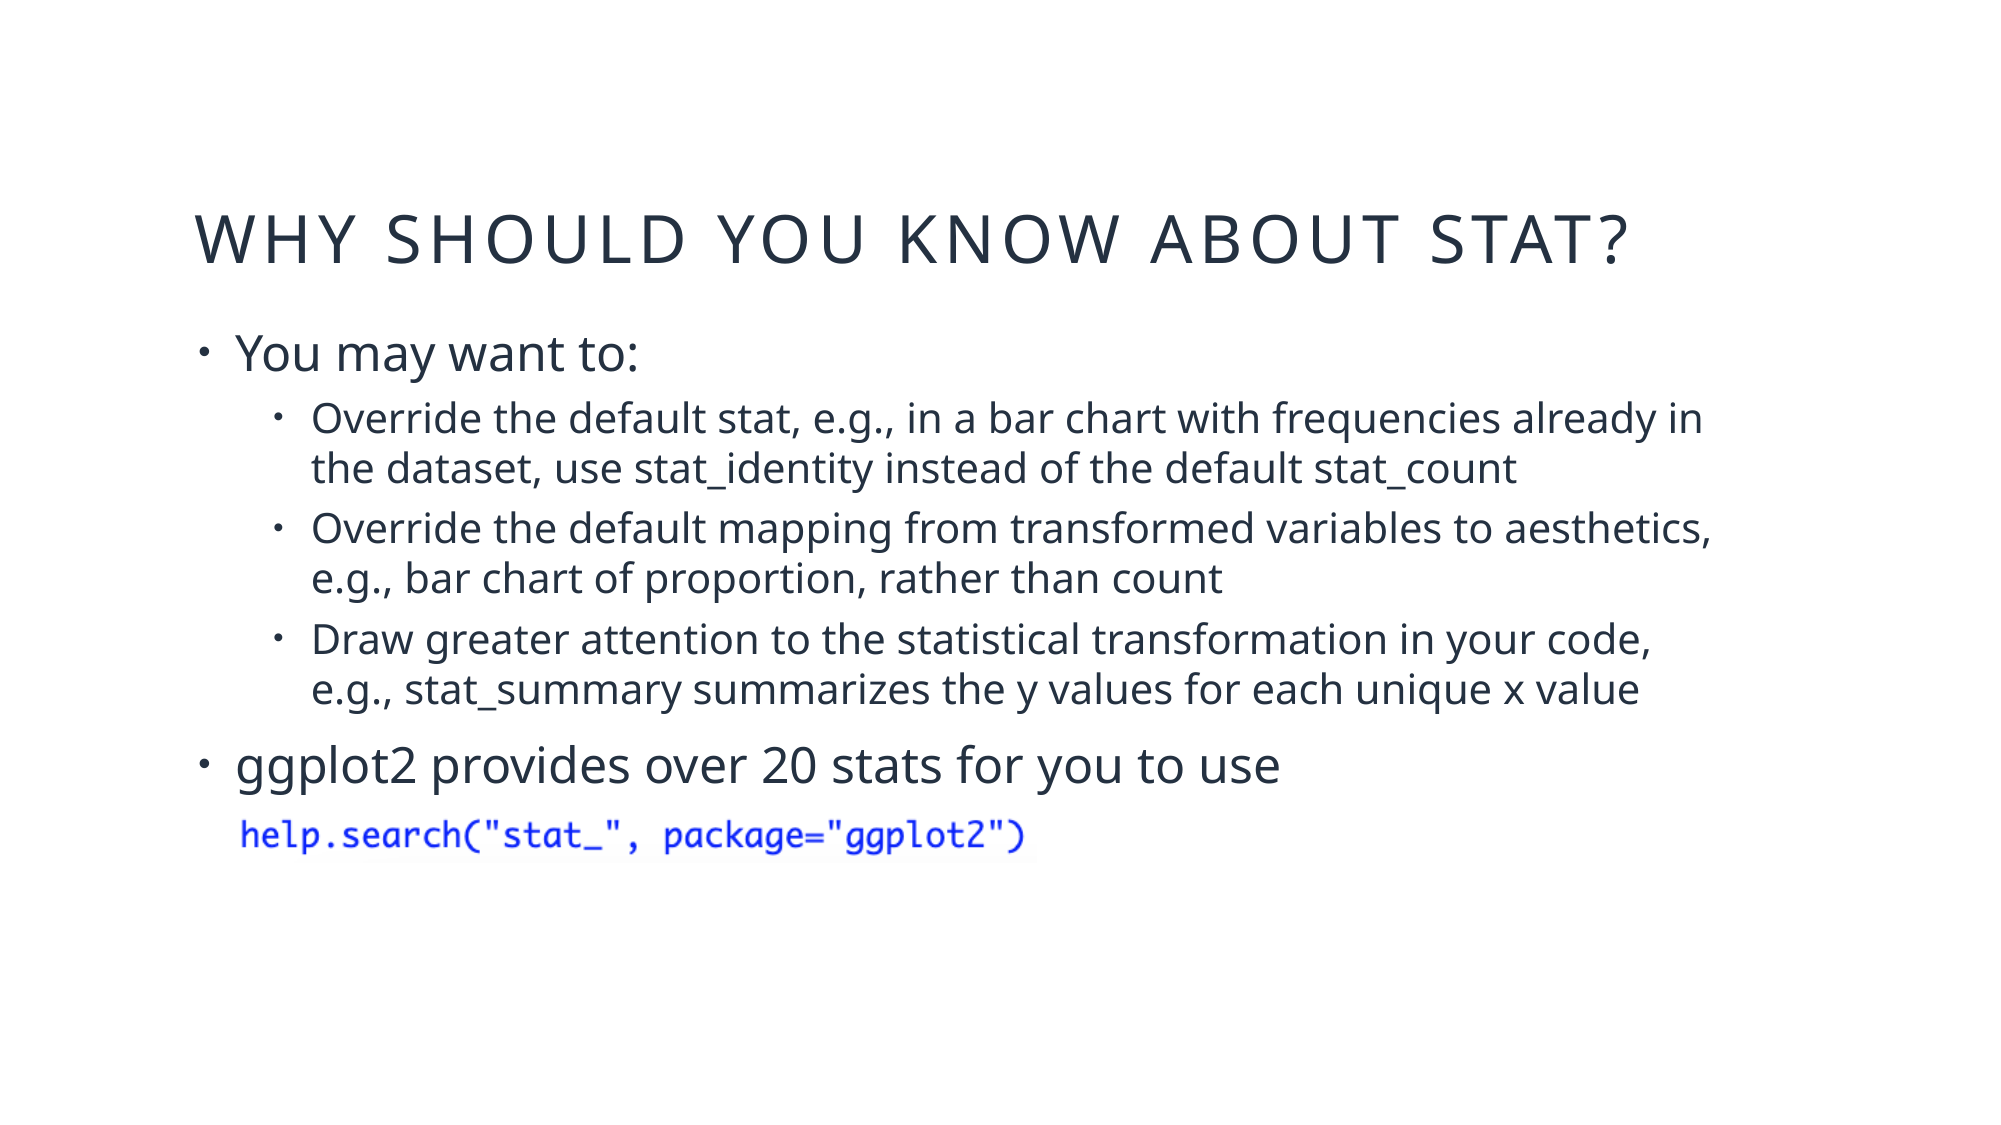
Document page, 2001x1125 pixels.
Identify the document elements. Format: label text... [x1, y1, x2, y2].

title Why should you know about stat? [179, 60, 1920, 286]
list You may want to: Override the default stat, e.g., in a bar chart with frequencies already in the dataset, use stat_identity instead of the default stat_count Override the default mapping from transformed variables to aesthetics, e.g., bar chart of proportion, rather than count Draw greater attention to the statistical transformation in your code, e.g., stat_summary summarizes the y values for each unique x value ggplot2 provides over 20 stats for you to use [183, 313, 1740, 1065]
picture [228, 809, 1037, 863]
